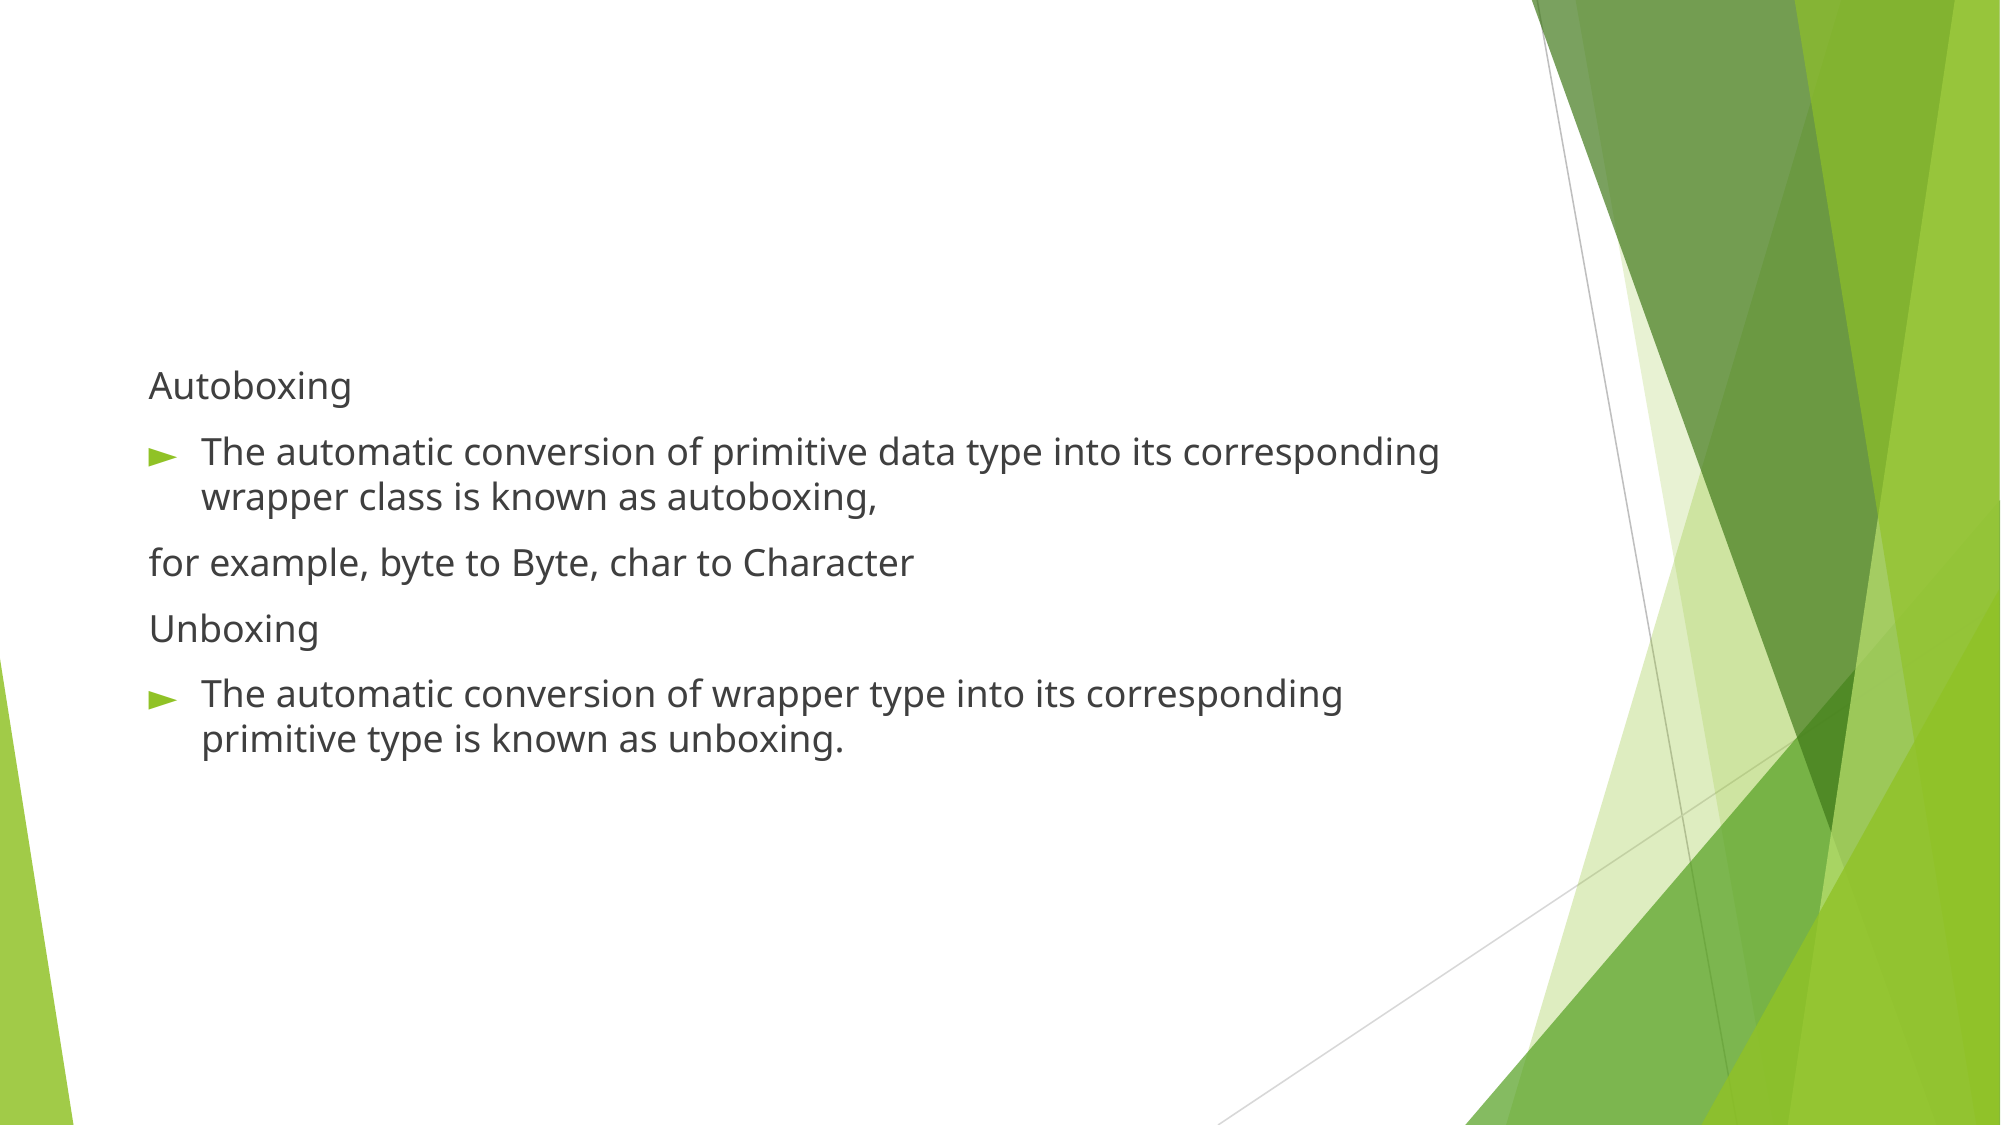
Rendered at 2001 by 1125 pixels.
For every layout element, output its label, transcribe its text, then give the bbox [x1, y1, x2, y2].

list Autoboxing The automatic conversion of primitive data type into its corresponding wrapper class is known as autoboxing, for example, byte to Byte, char to Character Unboxing The automatic conversion of wrapper type into its corresponding primitive type is known as unboxing. [111, 354, 1522, 992]
